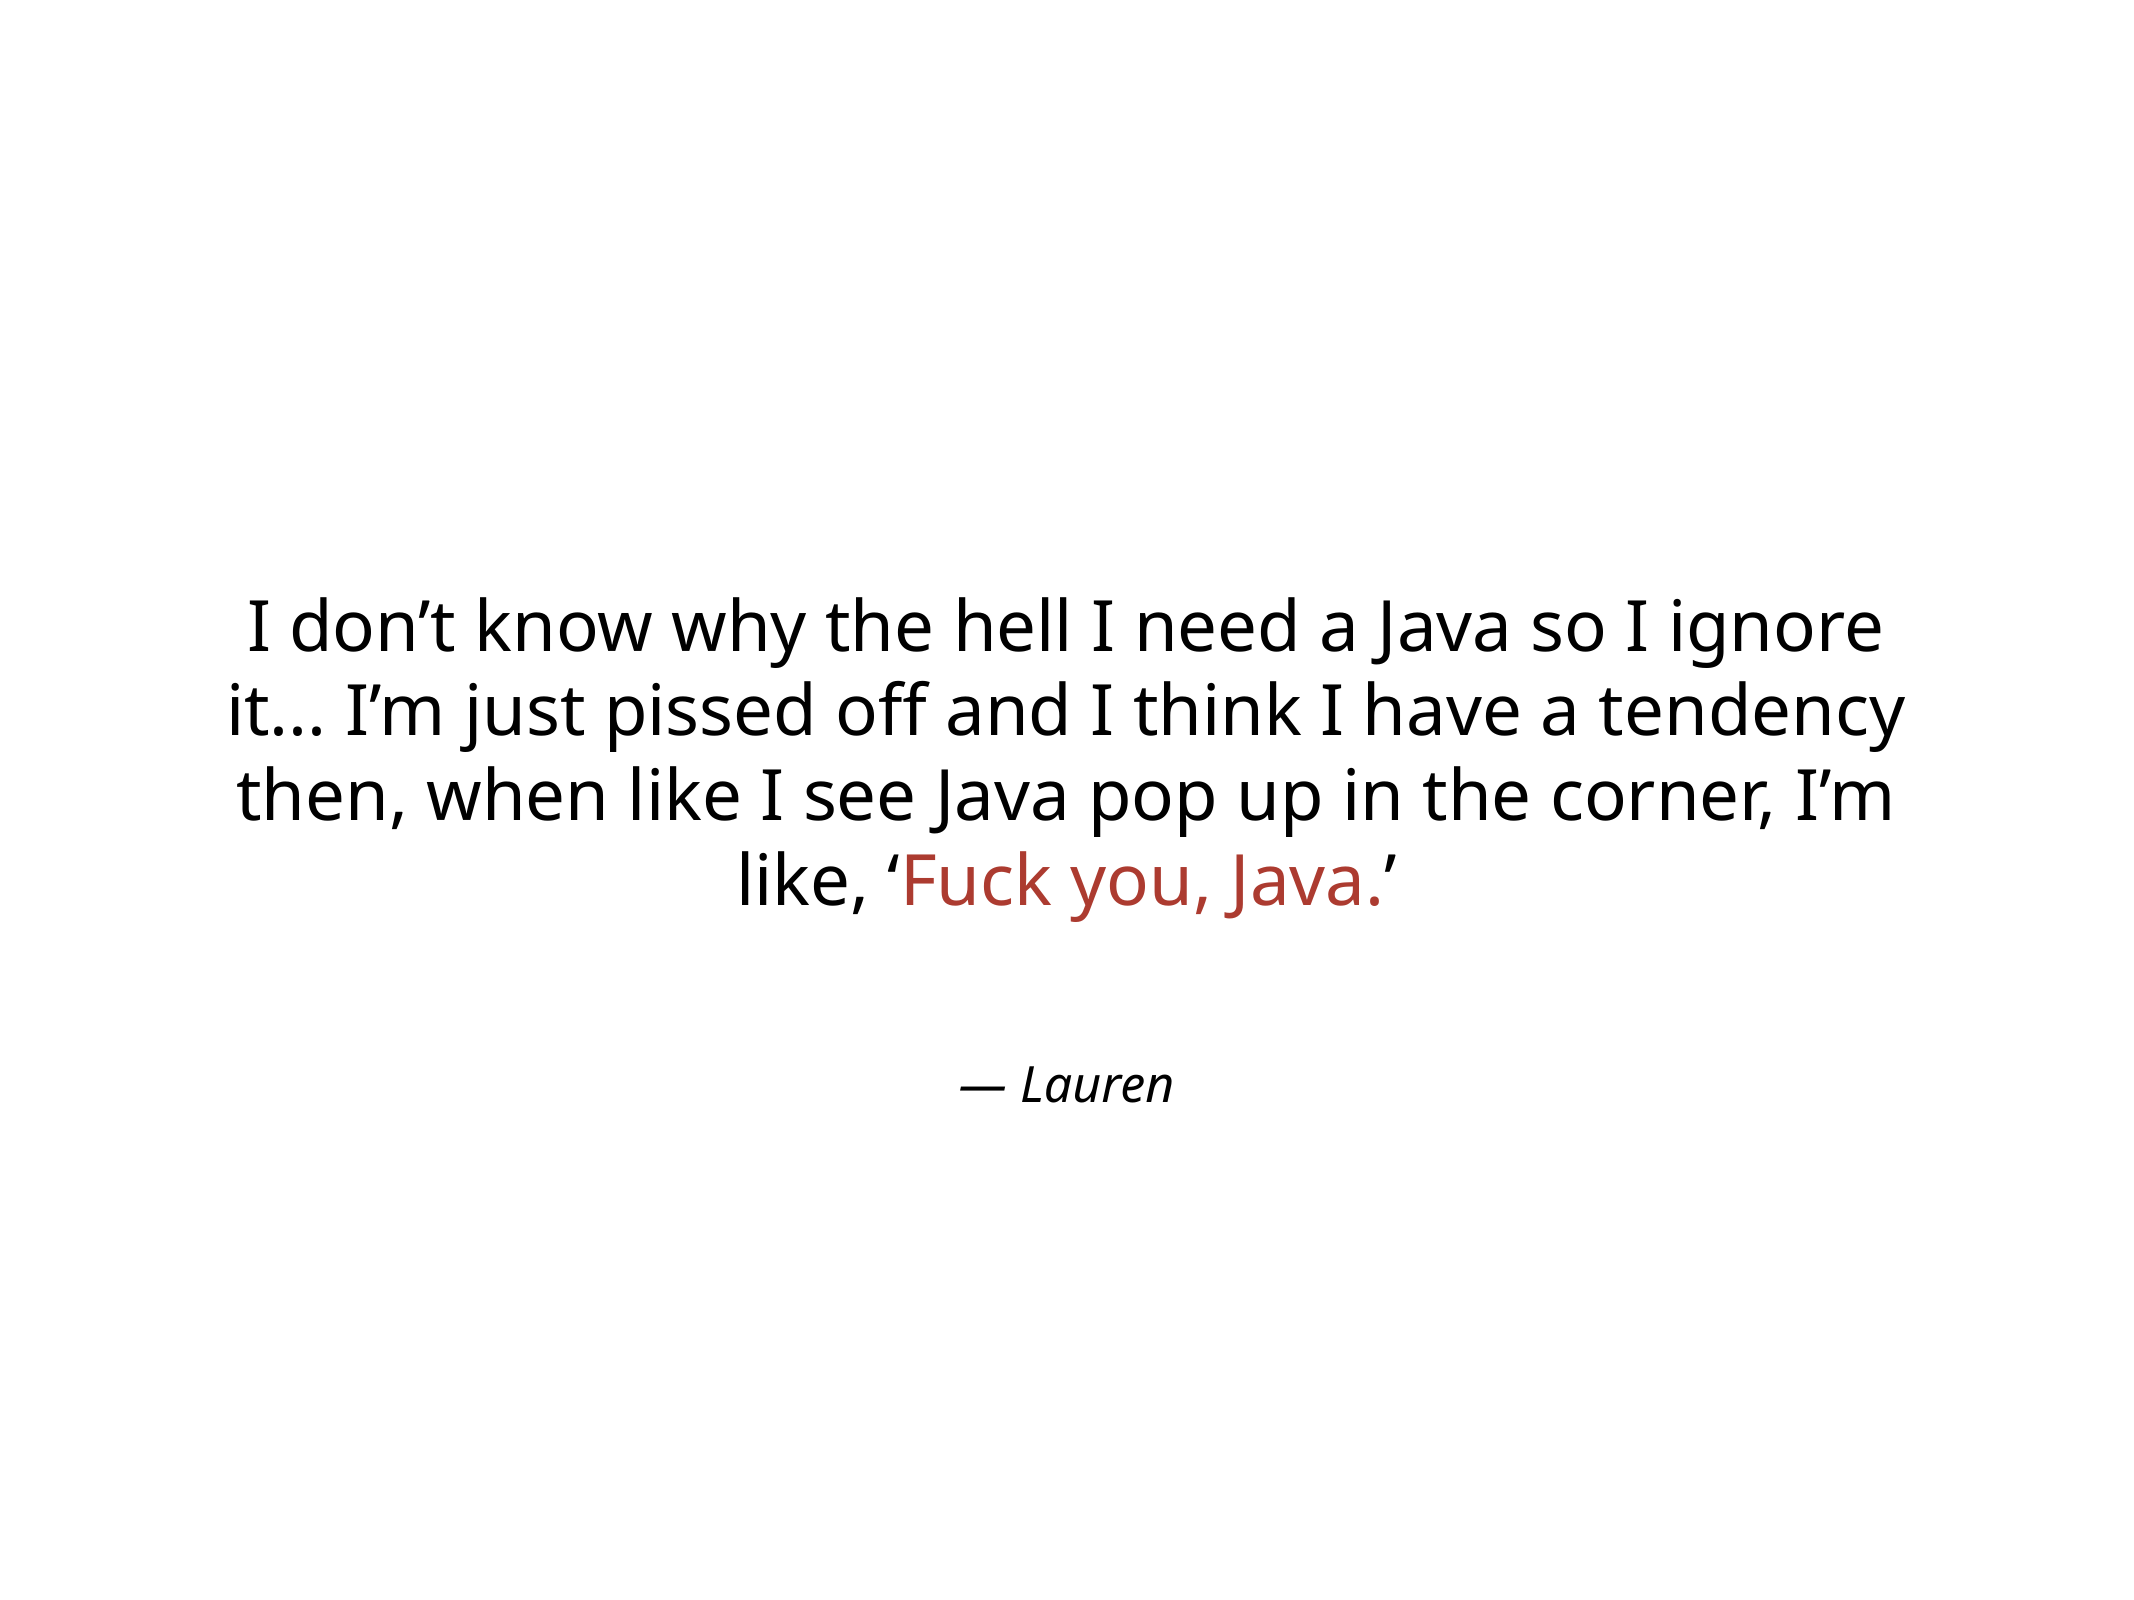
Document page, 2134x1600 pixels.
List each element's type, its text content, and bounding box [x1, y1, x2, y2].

list I don’t know why the hell I need a Java so I ignore it... I’m just pissed off and I think I have a tendency then, when like I see Java pop up in the corner, I’m like, ‘Fuck you, Java.’ [207, 528, 1926, 972]
list — Lauren [207, 1043, 1926, 1120]
